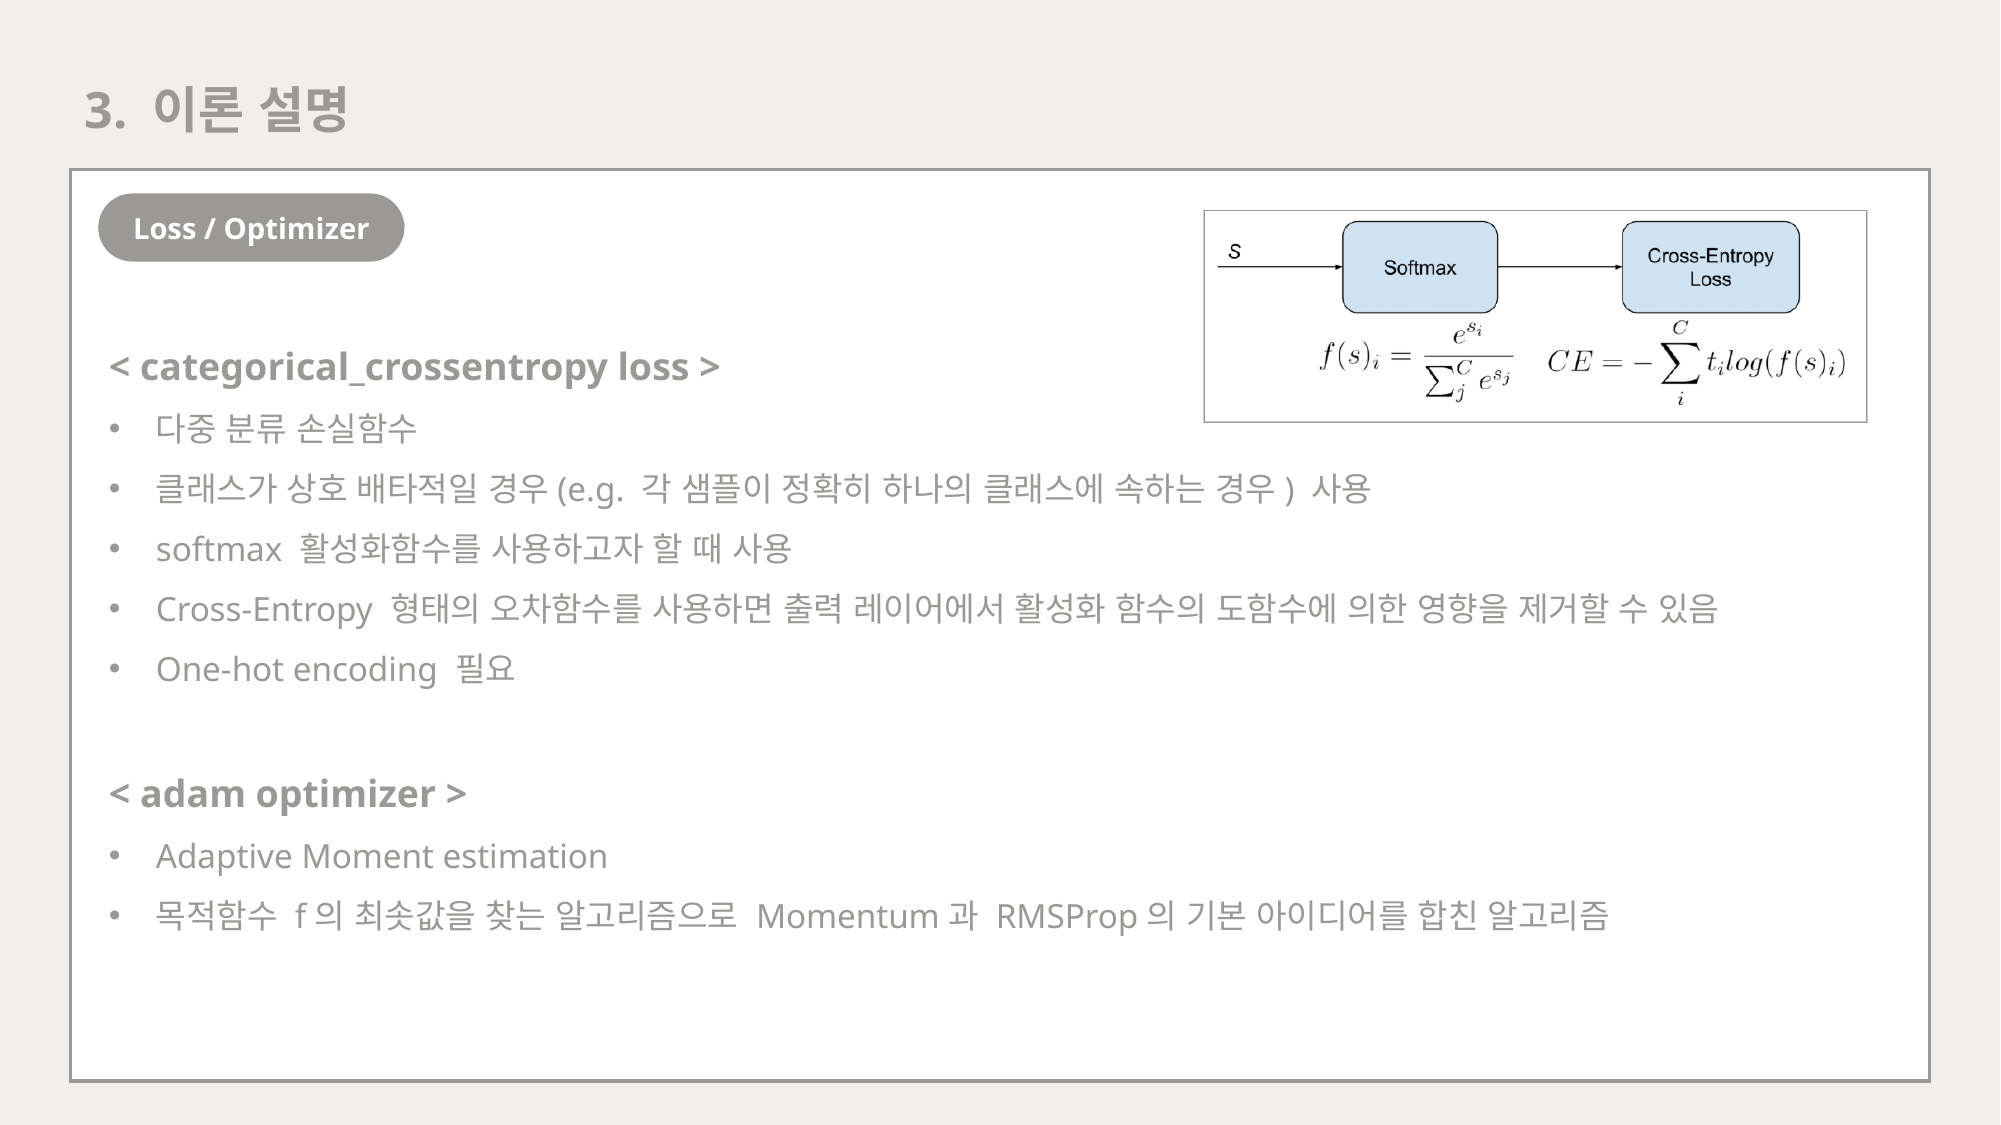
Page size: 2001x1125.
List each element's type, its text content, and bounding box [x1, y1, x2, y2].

text_box 3. 이론 설명 [70, 41, 1071, 147]
text_box < categorical_crossentropy loss > 다중 분류 손실함수 클래스가 상호 배타적일 경우(e.g. 각 샘플이 정확히 하나의 클래스에 속하는 경우) 사용 softmax 활성화함수를 사용하고자 할 때 사용 Cross-Entropy 형태의 오차함수를 사용하면 출력 레이어에서 활성화 함수의 도함수에 의한 영향을 제거할 수 있음 One-hot encoding 필요 < adam optimizer > Adaptive Moment estimation 목적함수 f의 최솟값을 찾는 알고리즘으로 Momentum과 RMSProp의 기본 아이디어를 합친 알고리즘 [94, 313, 1900, 943]
text_box [69, 169, 1931, 1082]
text_box Loss / Optimizer [98, 194, 404, 261]
picture [1189, 195, 1900, 450]
